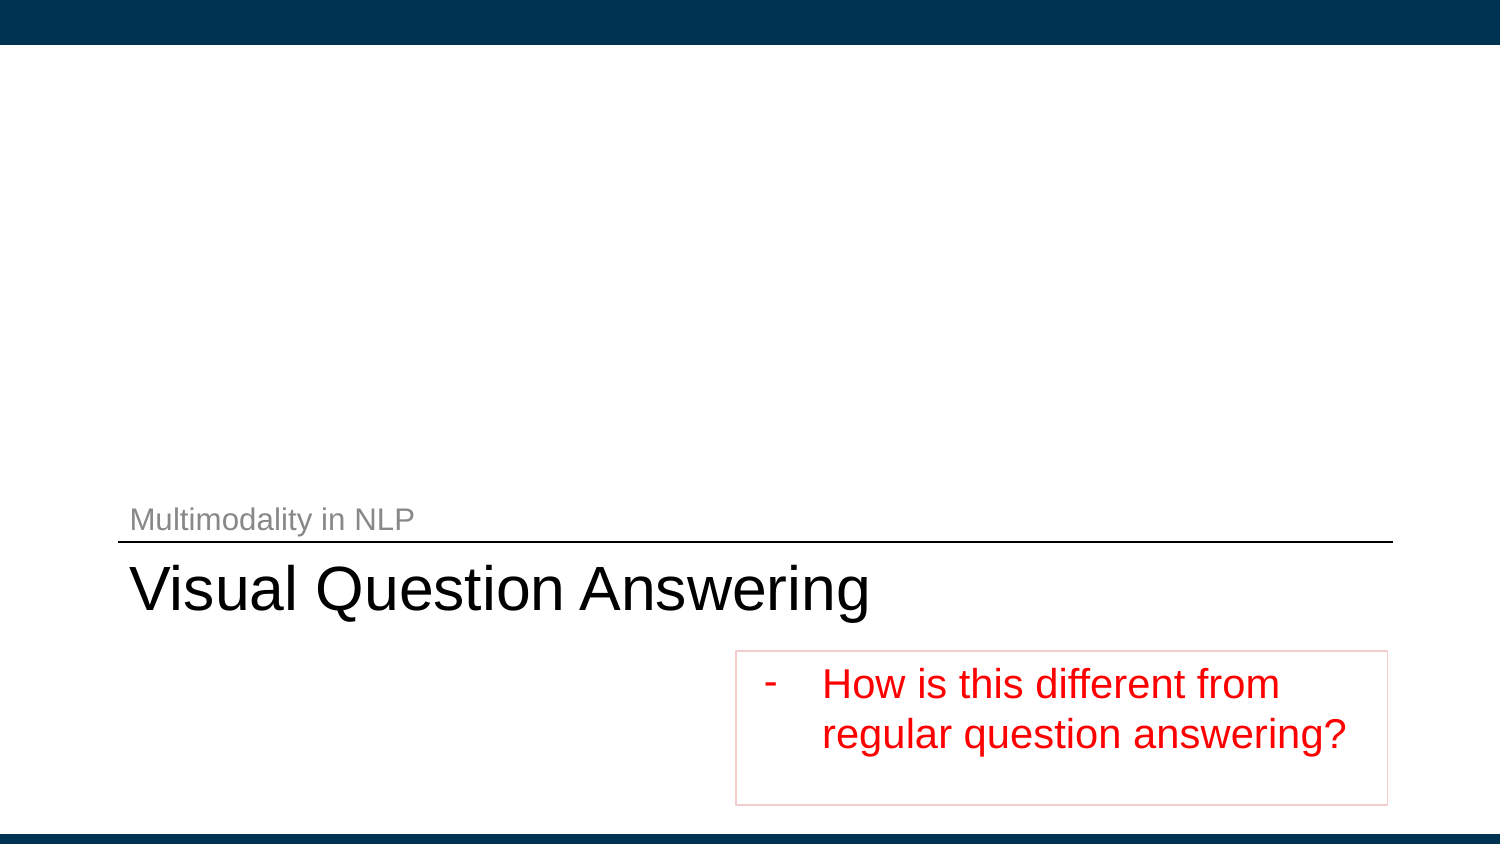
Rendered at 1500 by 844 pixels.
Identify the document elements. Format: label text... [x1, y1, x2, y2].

title Visual Question Answering [118, 543, 1394, 710]
list Multimodality in NLP [118, 357, 1394, 543]
list How is this different from regular question answering? [735, 650, 1388, 805]
